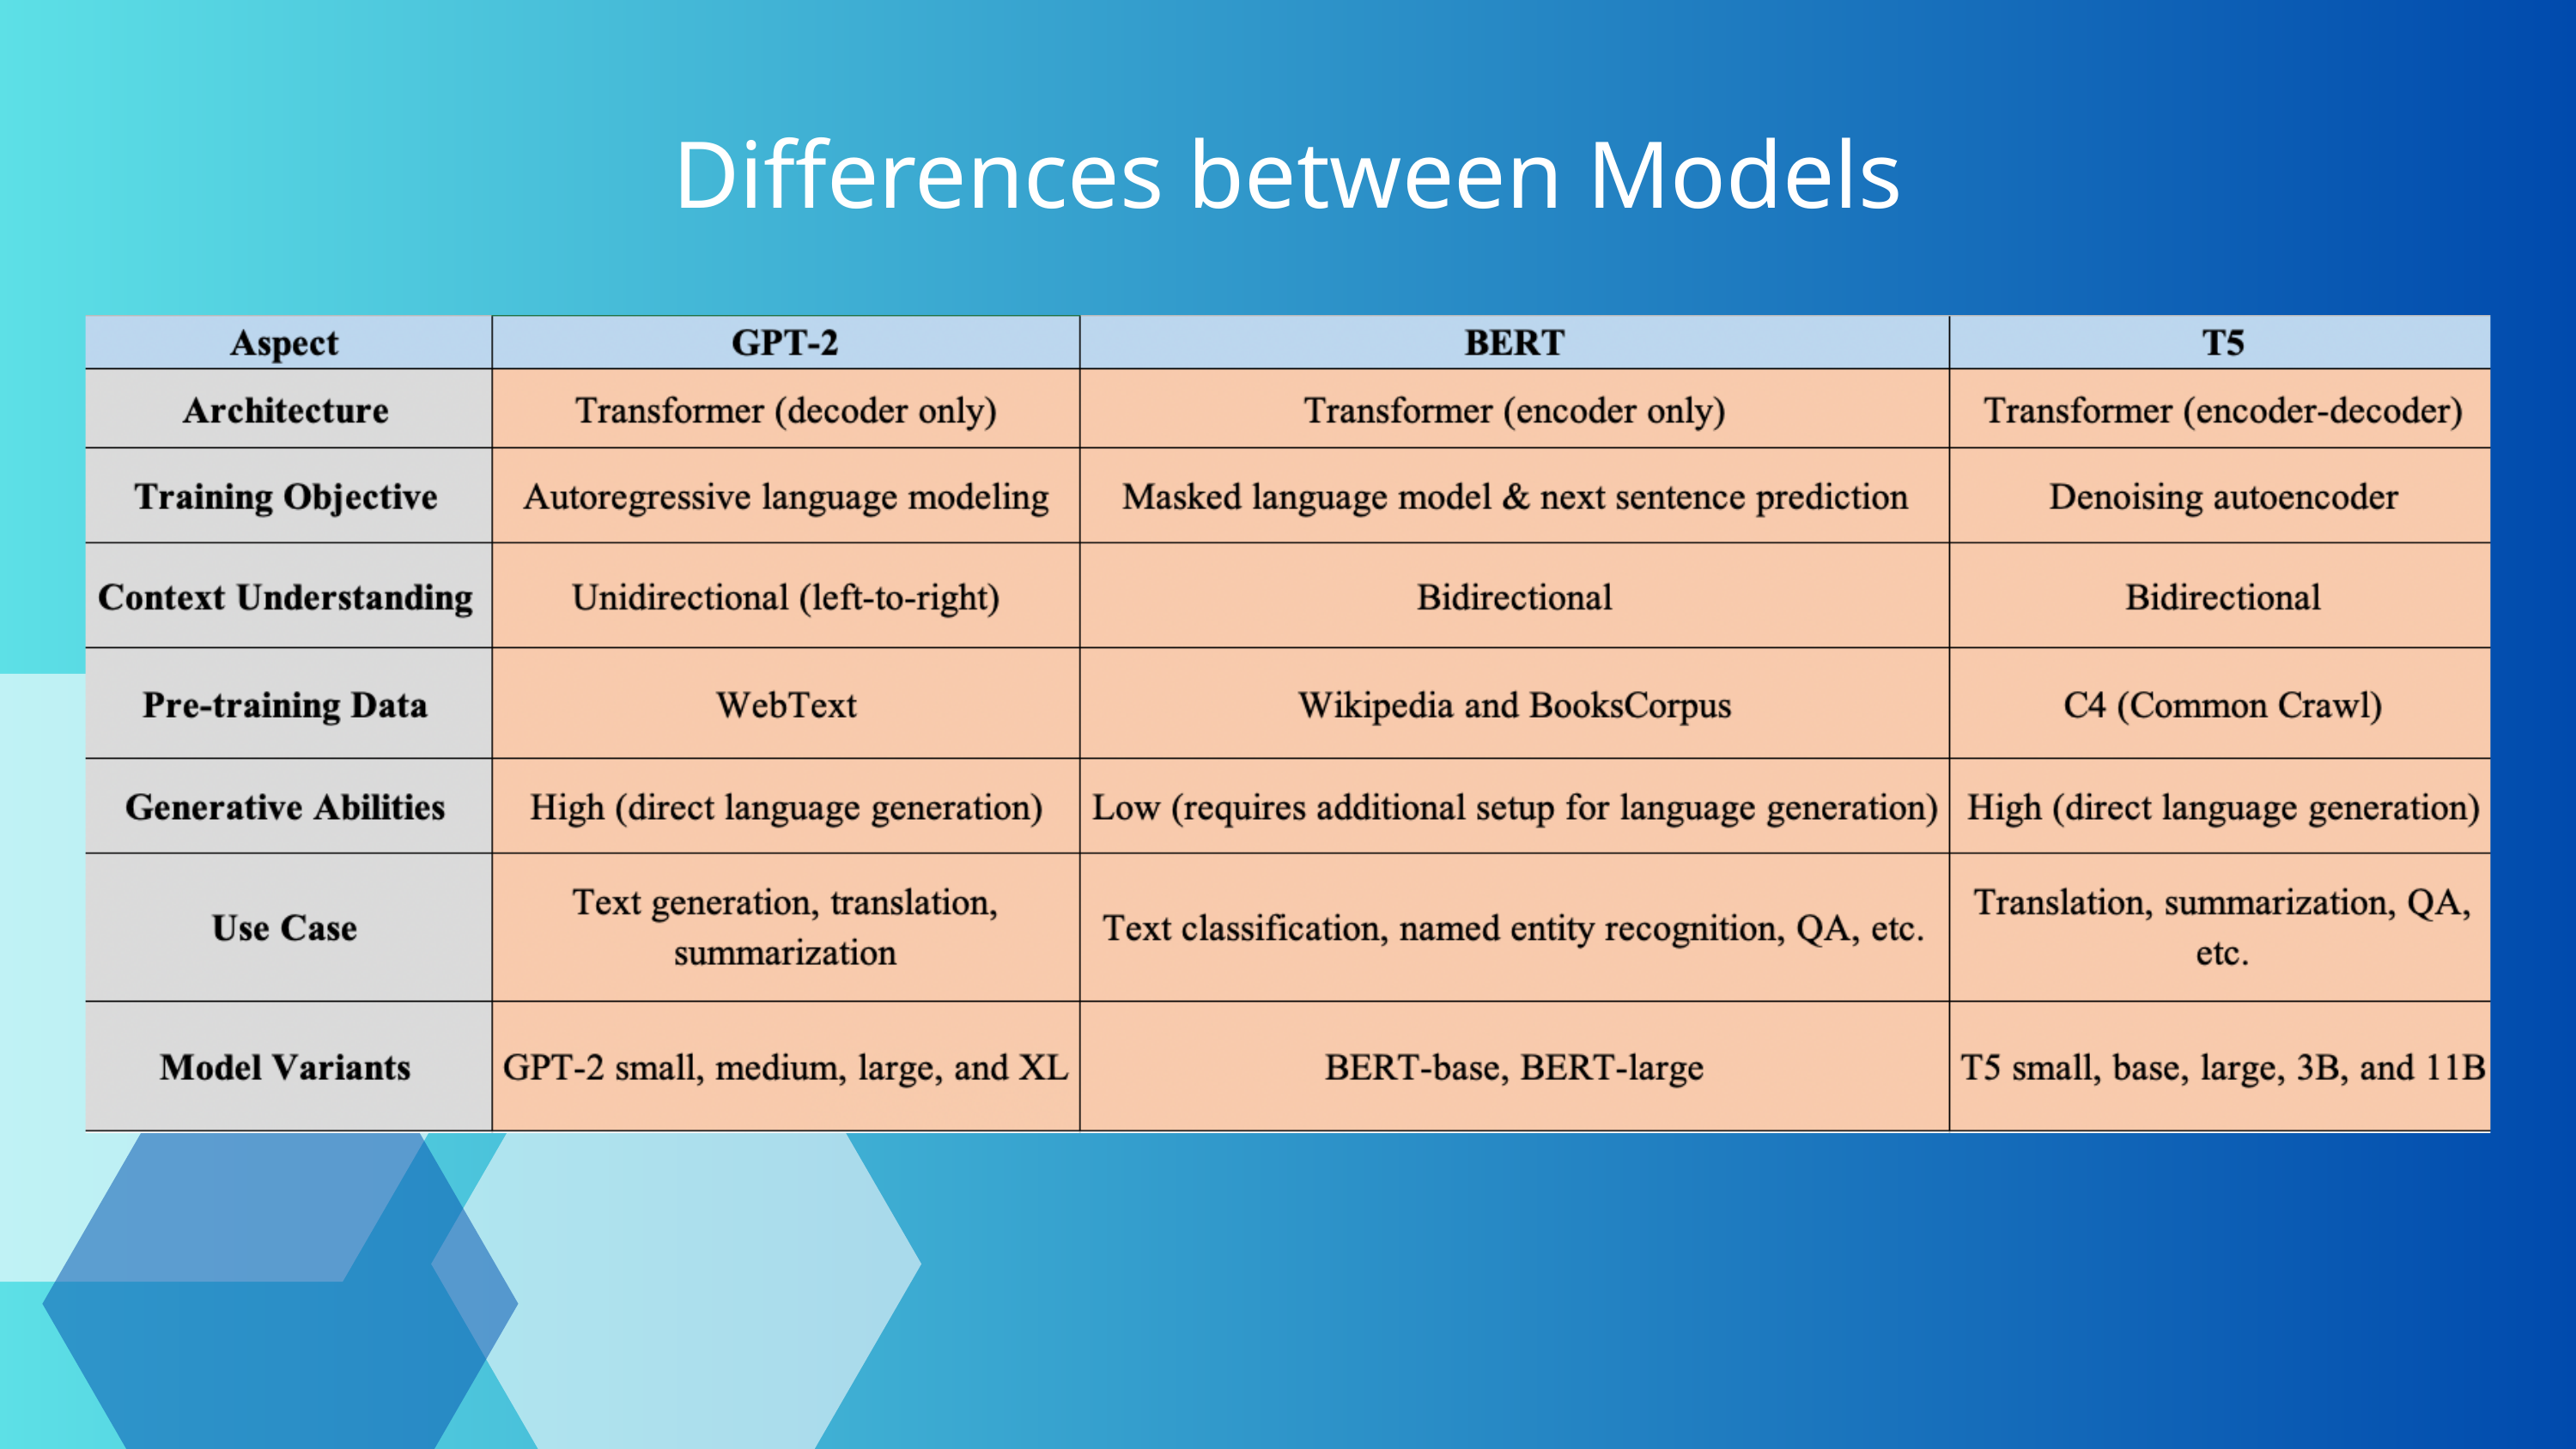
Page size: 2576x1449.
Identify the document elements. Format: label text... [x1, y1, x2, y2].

text_box Differences between Models [144, 116, 2432, 227]
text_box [42, 1097, 519, 1449]
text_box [391, 563, 646, 784]
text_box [0, 673, 519, 1282]
text_box [85, 315, 2491, 1133]
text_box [430, 1051, 922, 1449]
